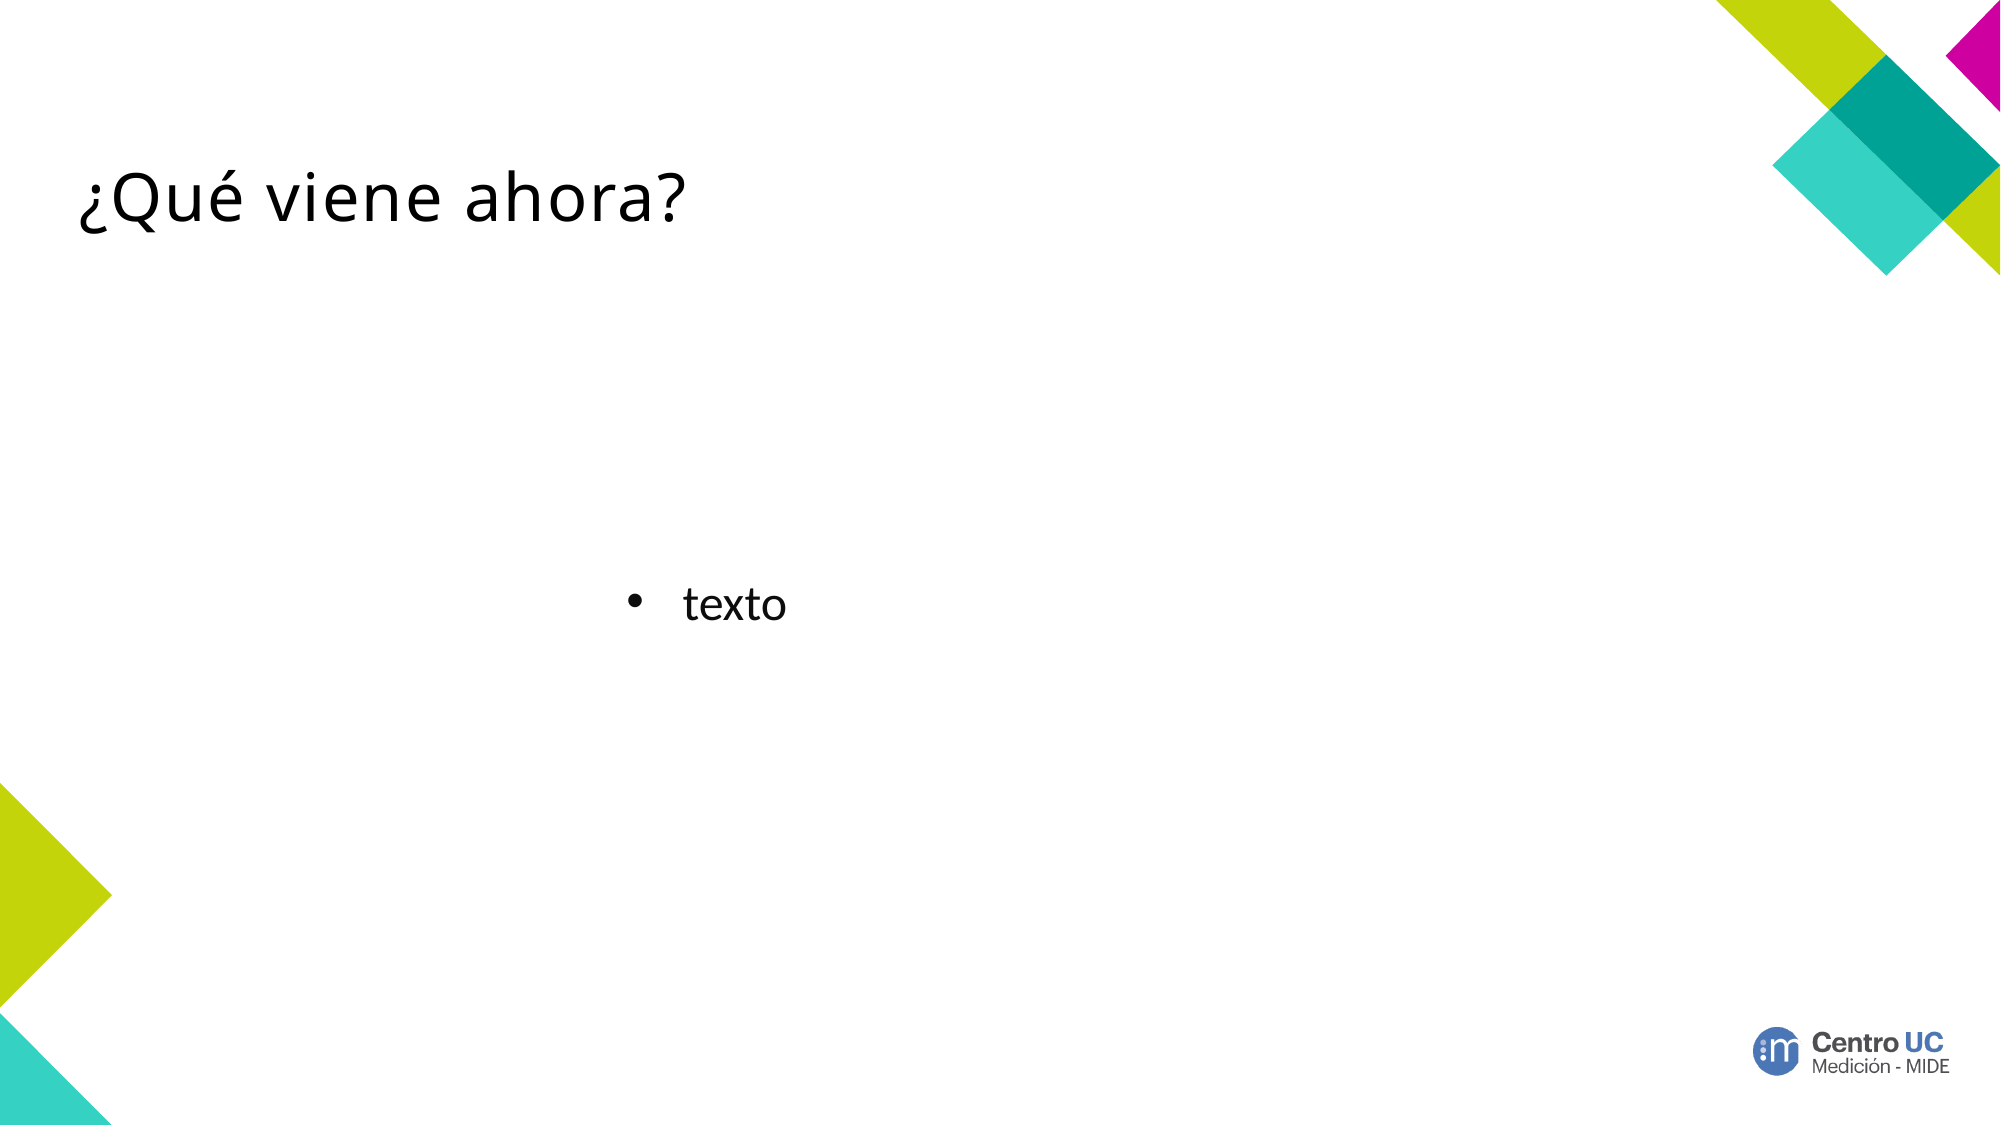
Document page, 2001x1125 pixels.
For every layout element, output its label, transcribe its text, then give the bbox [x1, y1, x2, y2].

title ¿Qué viene ahora? [79, 120, 1787, 280]
picture [1753, 1025, 1951, 1077]
text_box texto [611, 562, 1819, 638]
